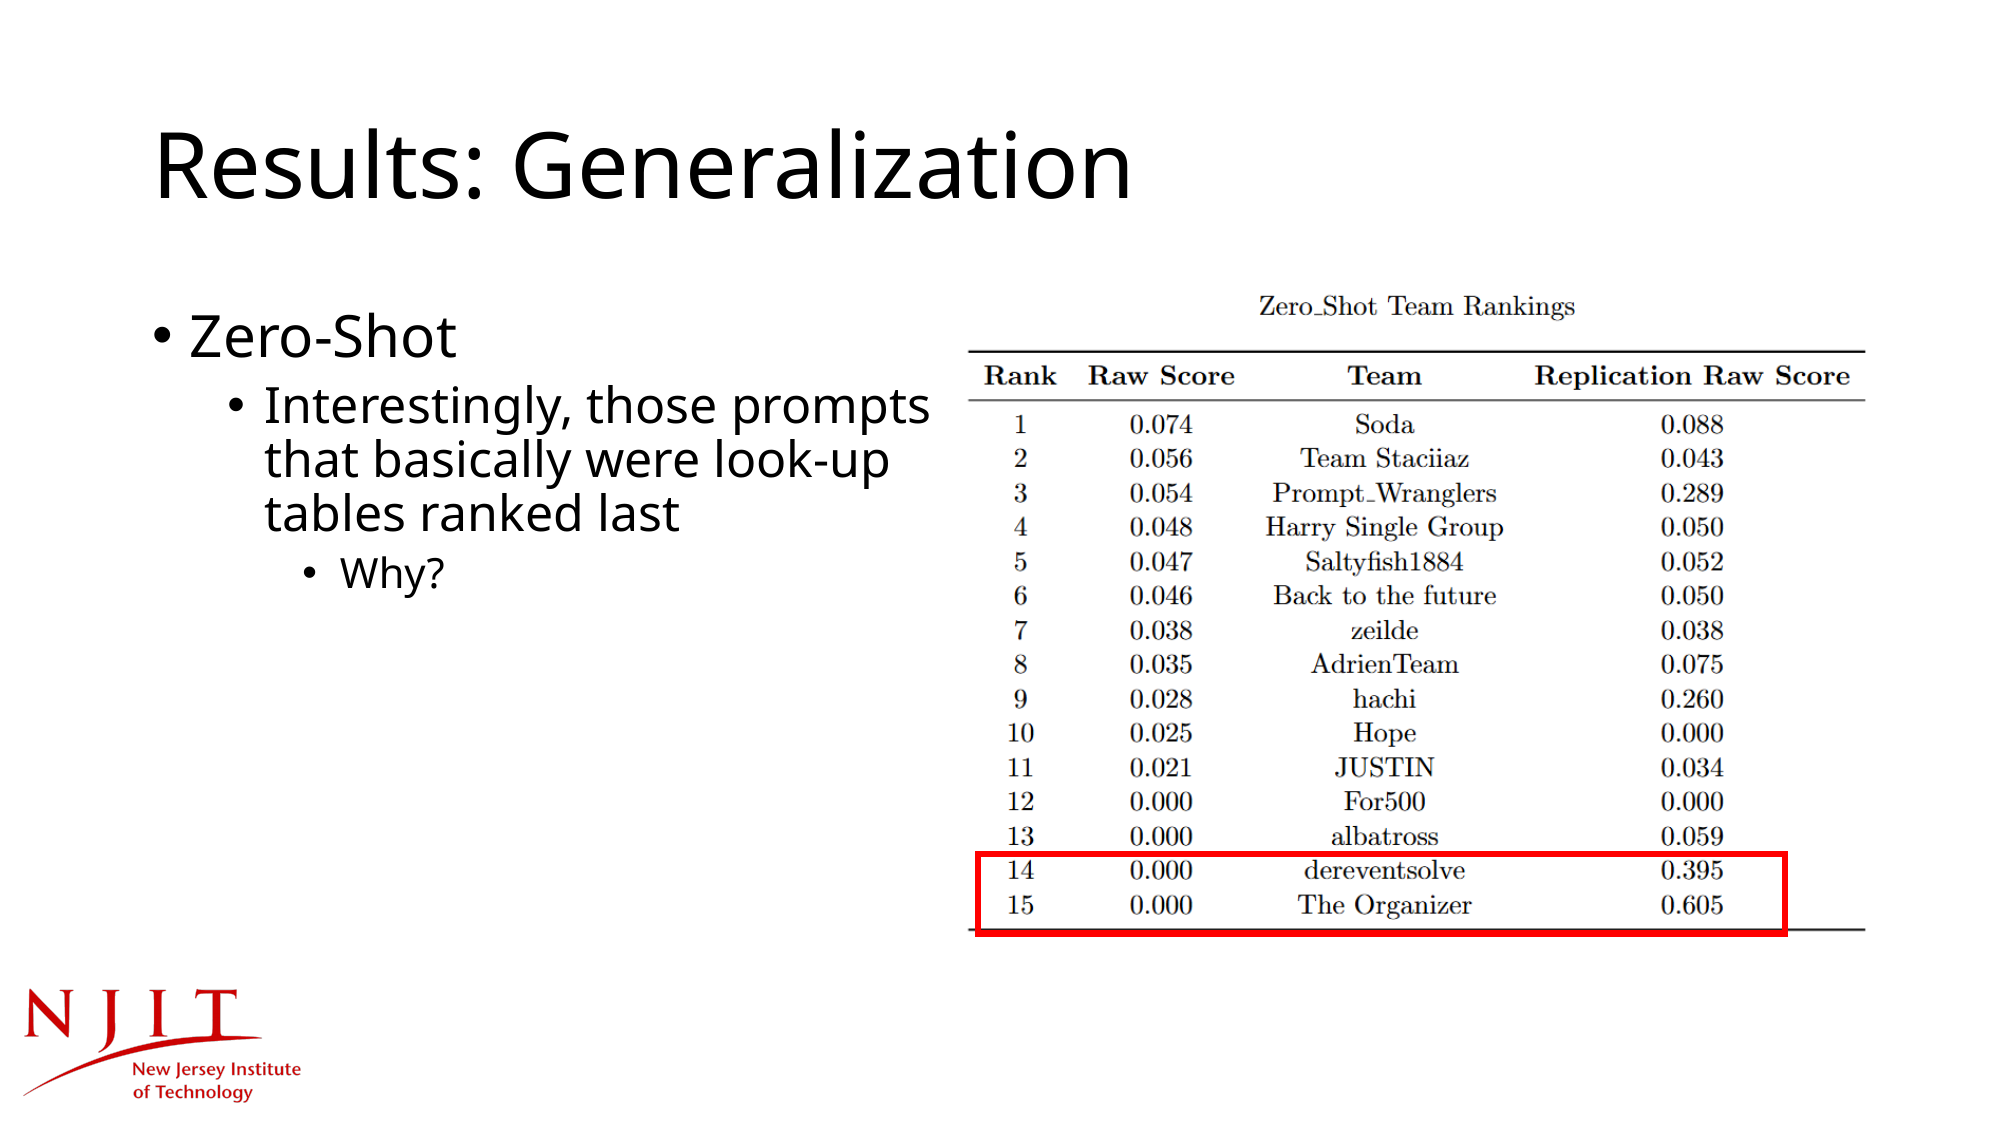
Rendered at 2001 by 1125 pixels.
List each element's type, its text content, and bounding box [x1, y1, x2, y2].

title Results: Generalization [137, 59, 1863, 278]
list Zero-Shot Interestingly, those prompts that basically were look-up tables ranked last Why? [137, 299, 967, 1014]
picture [955, 260, 1877, 940]
picture [23, 988, 301, 1104]
